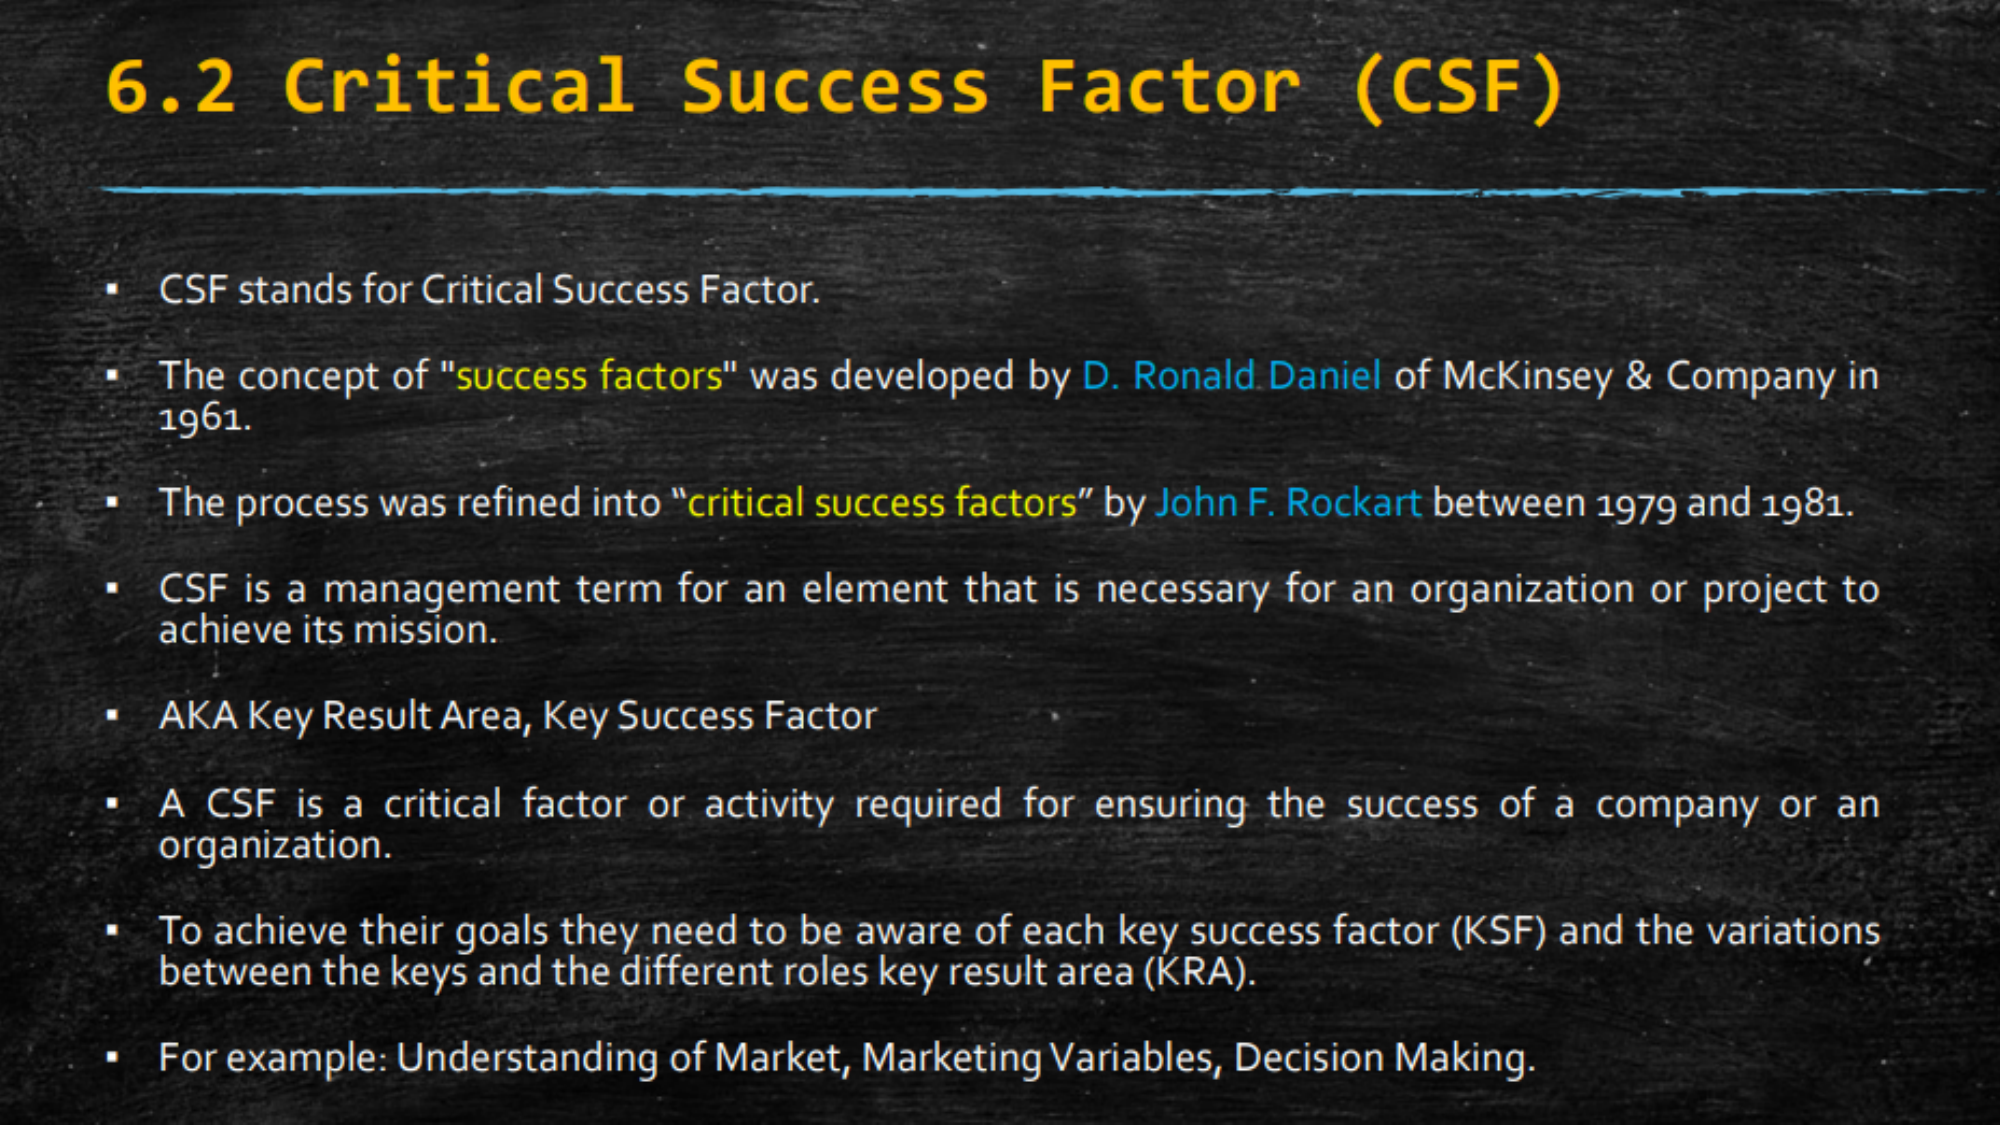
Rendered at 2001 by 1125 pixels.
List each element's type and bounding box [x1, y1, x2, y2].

list [0, 0, 2000, 1125]
